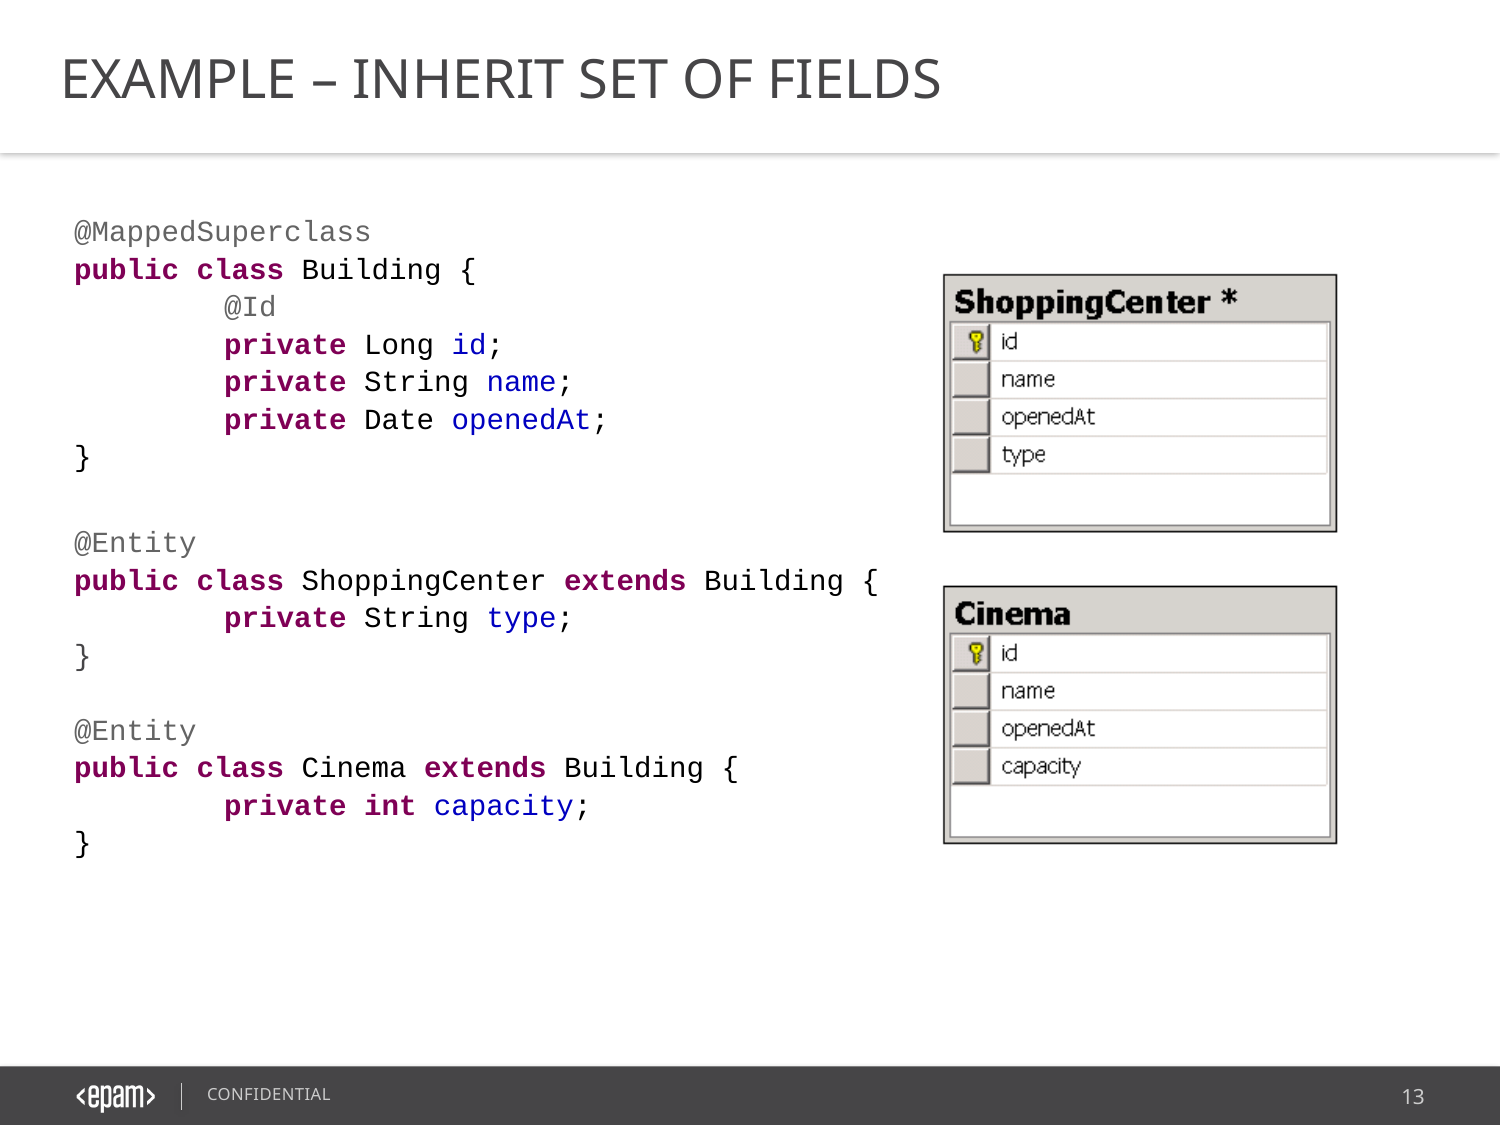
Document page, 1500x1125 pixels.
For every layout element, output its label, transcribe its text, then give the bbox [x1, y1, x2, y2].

list @MappedSuperclass public class Building { @Id private Long id; private String name; private Date openedAt; } @Entity public class ShoppingCenter extends Building { private String type; } @Entity public class Cinema extends Building { private int capacity; } [59, 202, 1434, 1025]
picture [76, 1085, 155, 1113]
list EXAMPLE – INHERIT SET OF FIELDS [0, 0, 1500, 153]
picture [919, 254, 1364, 871]
